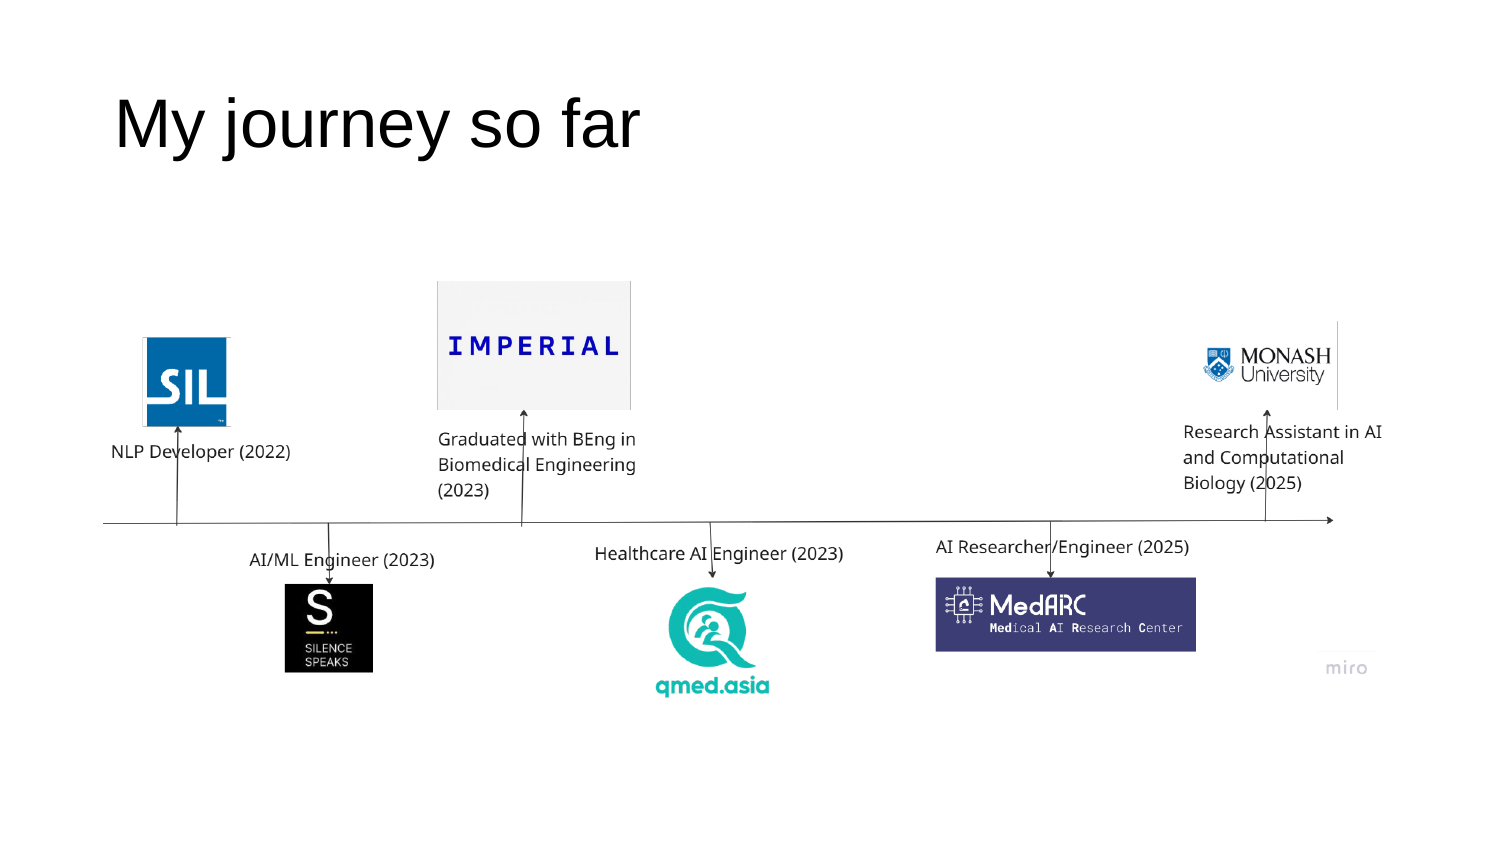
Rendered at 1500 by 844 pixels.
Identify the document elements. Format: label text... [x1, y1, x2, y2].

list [102, 280, 1398, 704]
title My journey so far [103, 44, 1397, 208]
